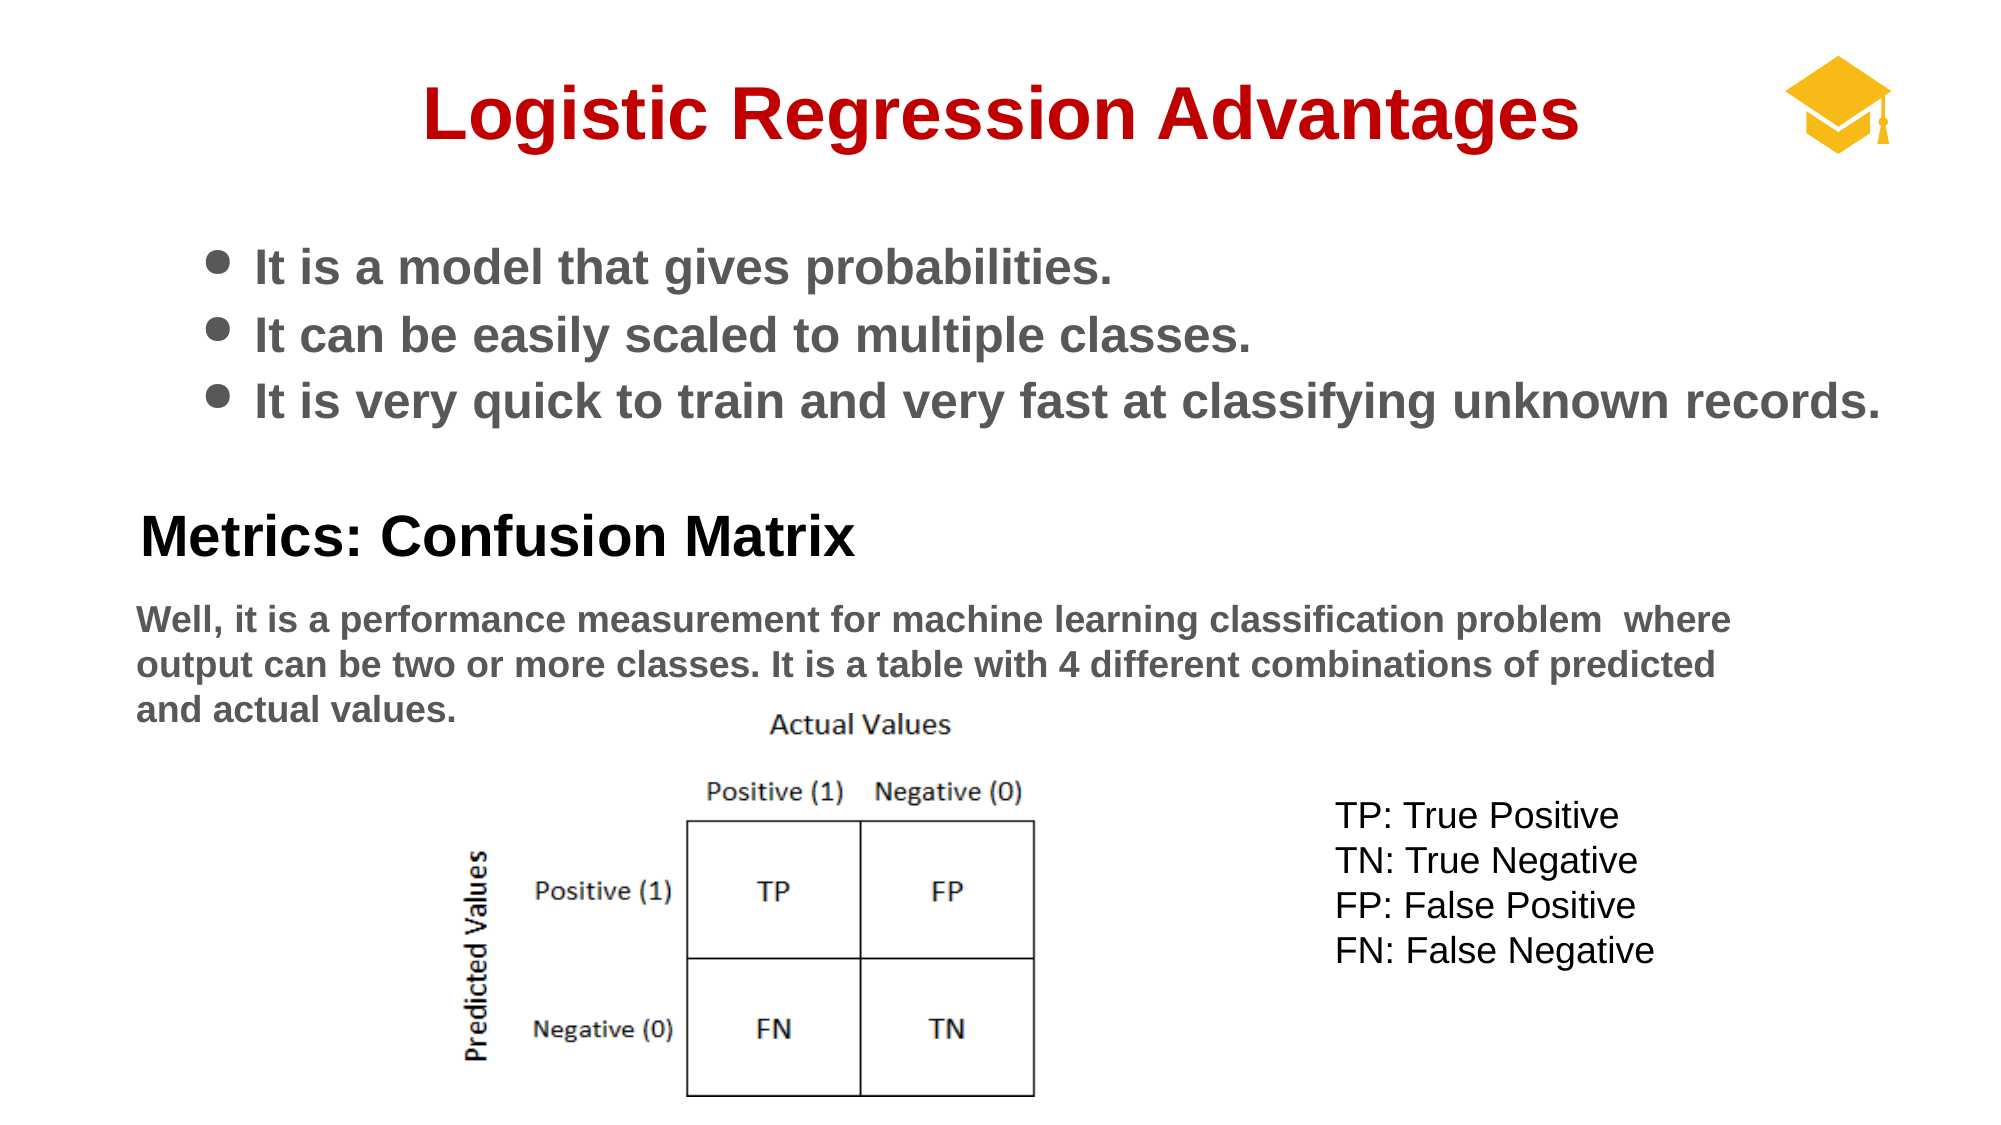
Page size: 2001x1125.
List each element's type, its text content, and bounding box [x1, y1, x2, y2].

list Logistic Regression Advantages [53, 55, 1952, 175]
text_box Well, it is a performance measurement for machine learning classification problem where output can be two or more classes. It is a table with 4 different combinations of predicted and actual values. [121, 588, 1786, 738]
text_box Metrics: Confusion Matrix [125, 491, 872, 576]
picture [462, 713, 1037, 1097]
text_box TP: True Positive TN: True Negative FP: False Positive FN: False Negative [1319, 783, 1729, 1024]
text_box [1783, 54, 1894, 156]
text_box It is a model that gives probabilities. It can be easily scaled to multiple classes. It is very quick to train and very fast at classifying unknown records. [181, 174, 1892, 491]
